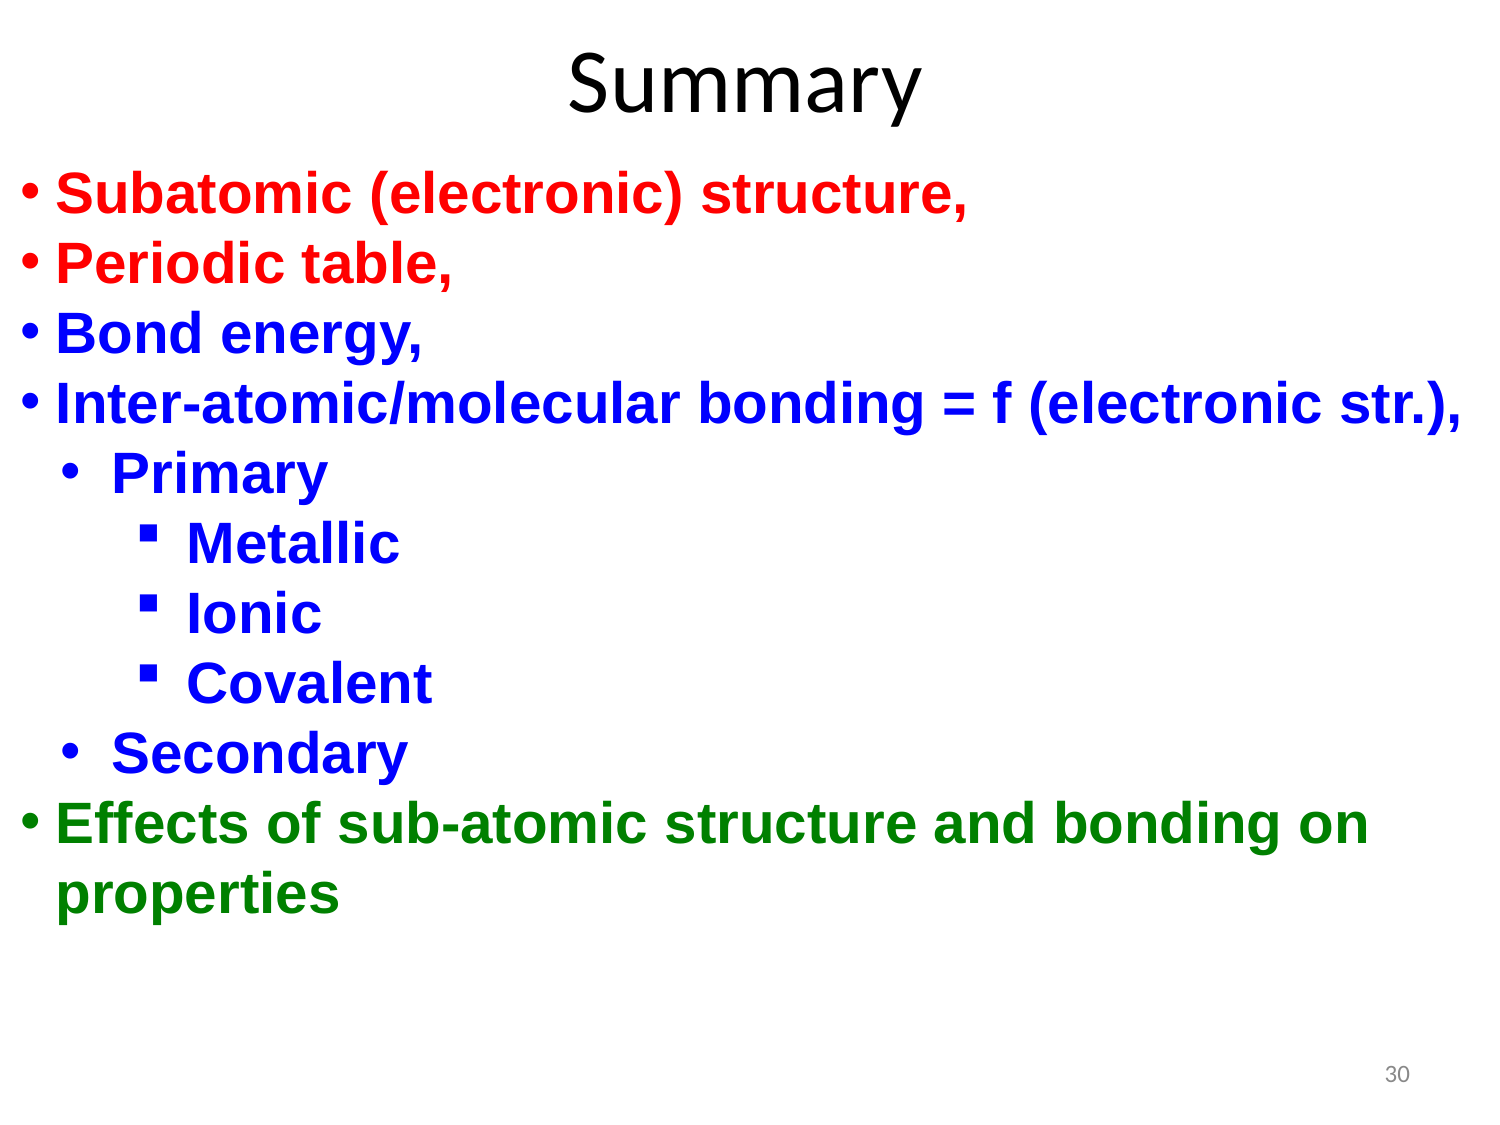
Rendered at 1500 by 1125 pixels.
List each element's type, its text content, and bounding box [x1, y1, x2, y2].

slide_number 30 [1074, 1042, 1425, 1103]
title Summary [70, 0, 1421, 148]
text_box Subatomic (electronic) structure, Periodic table, Bond energy, Inter-atomic/molecular bonding = f (electronic str.), Primary Metallic Ionic Covalent Secondary Effects of sub-atomic structure and bonding on properties [5, 148, 1500, 1003]
